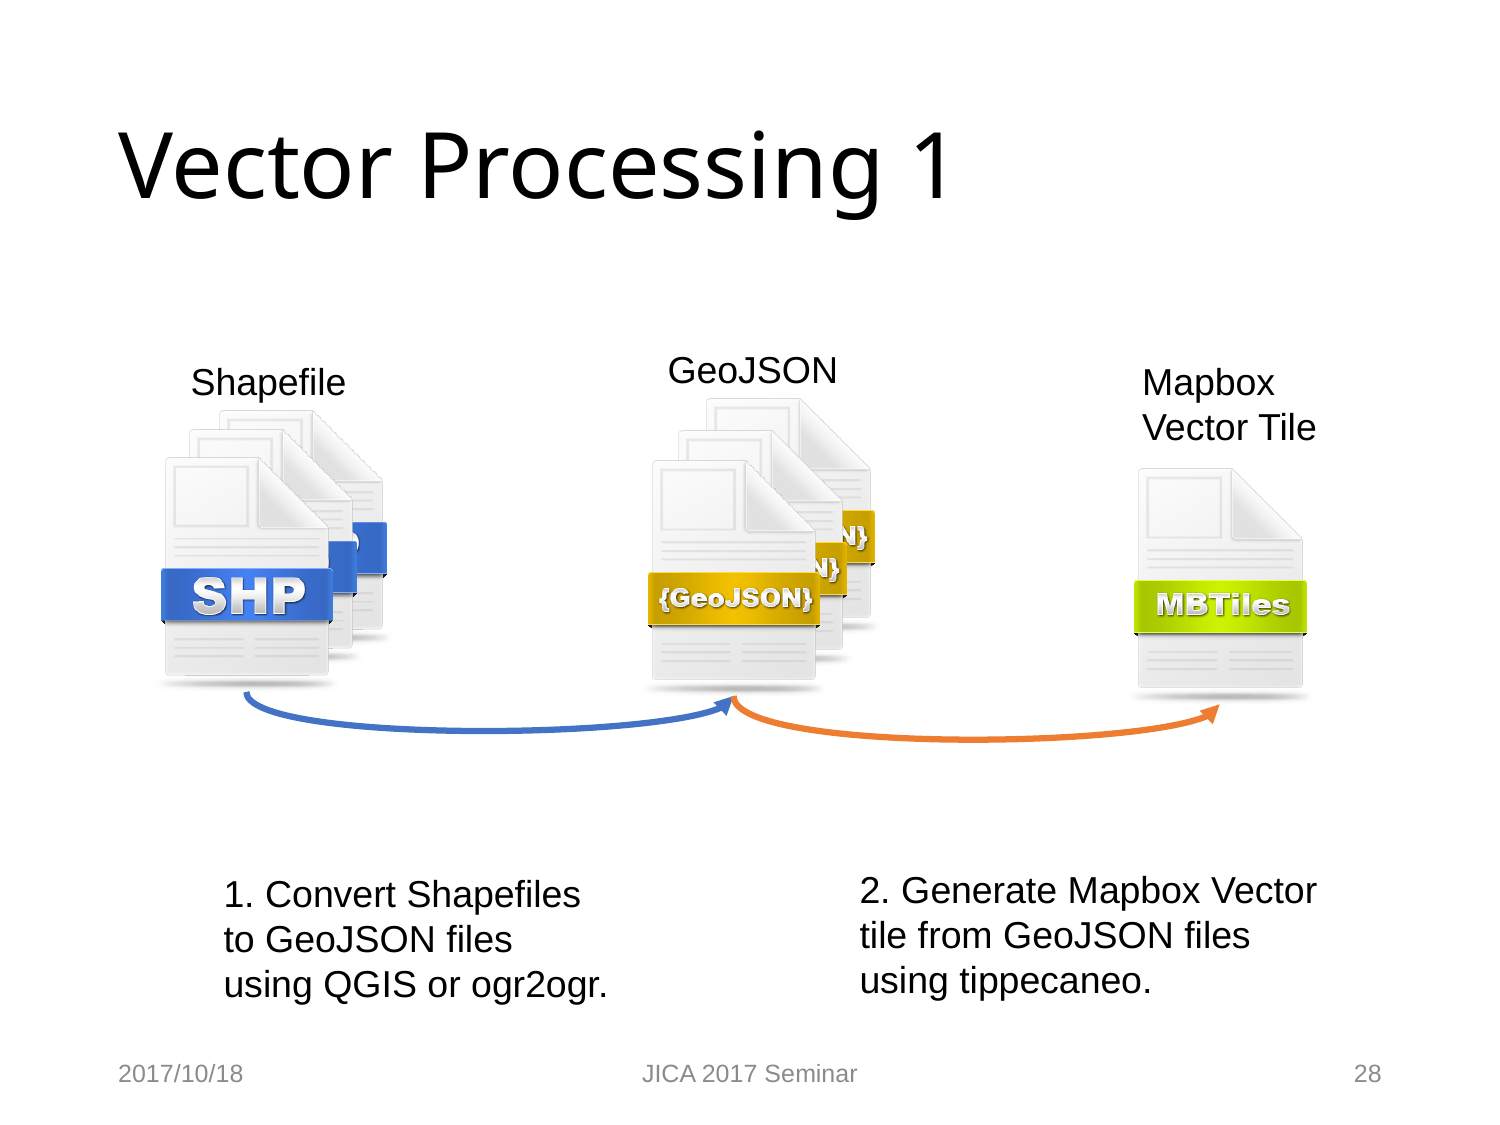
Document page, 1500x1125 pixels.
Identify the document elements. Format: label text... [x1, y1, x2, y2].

text_box GeoJSON [652, 338, 868, 398]
text_box 2. Generate Mapbox Vector tile from GeoJSON files using tippecaneo. [844, 858, 1342, 1009]
title Vector Processing 1 [103, 59, 1397, 278]
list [154, 457, 339, 692]
footer JICA 2017 Seminar [496, 1042, 1004, 1103]
text_box Mapbox Vector Tile [1127, 350, 1342, 456]
picture [1127, 468, 1313, 705]
text_box Shapefile [175, 350, 391, 410]
slide_number 28 [1059, 1042, 1397, 1103]
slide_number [103, 1042, 441, 1103]
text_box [972, 457, 981, 944]
picture [641, 398, 881, 697]
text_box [487, 450, 492, 938]
text_box 1. Convert Shapefiles to GeoJSON files using QGIS or ogr2ogr. [208, 862, 624, 1013]
picture [177, 410, 393, 665]
